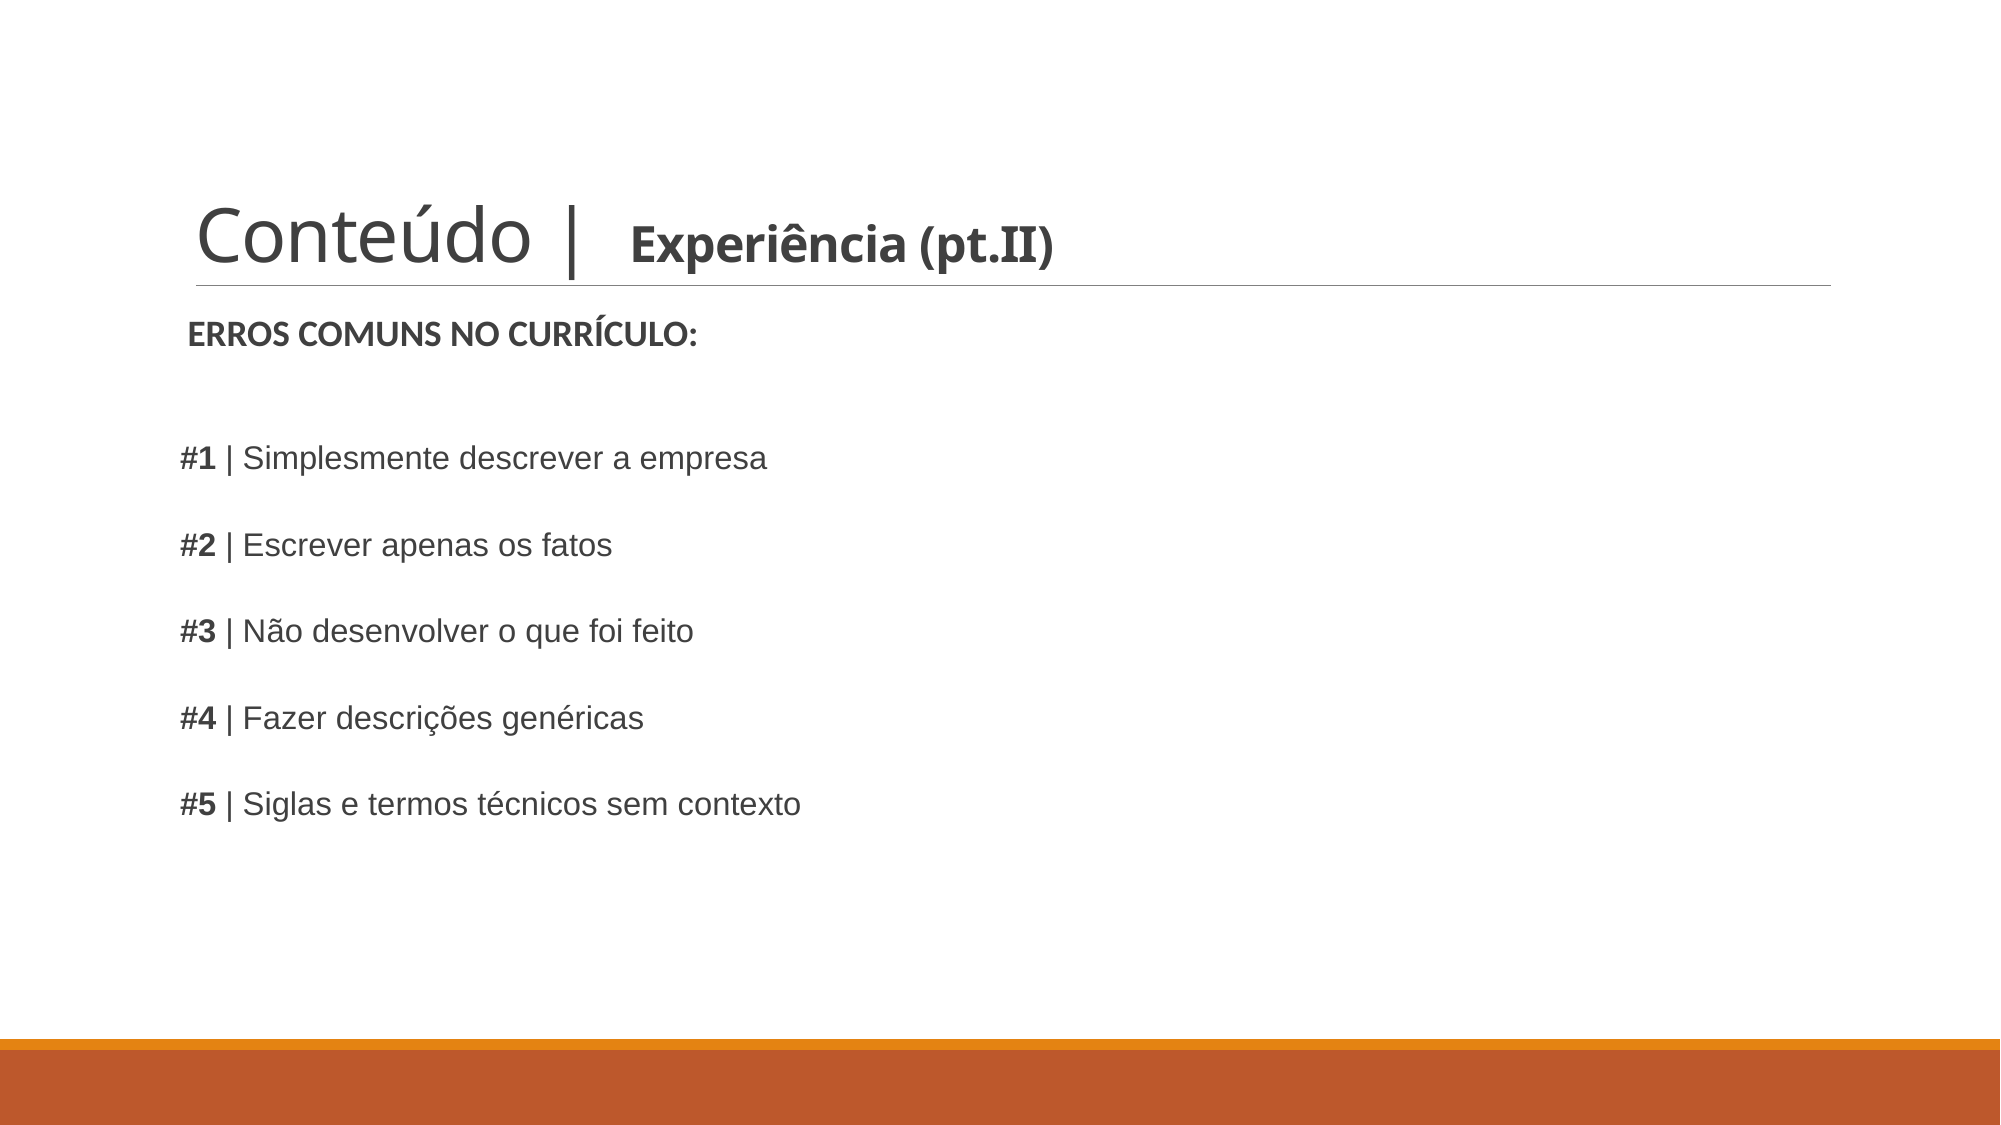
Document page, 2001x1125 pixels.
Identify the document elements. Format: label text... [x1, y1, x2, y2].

list ERROS COMUNS NO CURRÍCULO: #1 | Simplesmente descrever a empresa #2 | Escrever apenas os fatos #3 | Não desenvolver o que foi feito #4 | Fazer descrições genéricas #5 | Siglas e termos técnicos sem contexto [180, 307, 1933, 996]
title Conteúdo | Experiência (pt.II) [180, 47, 1830, 285]
